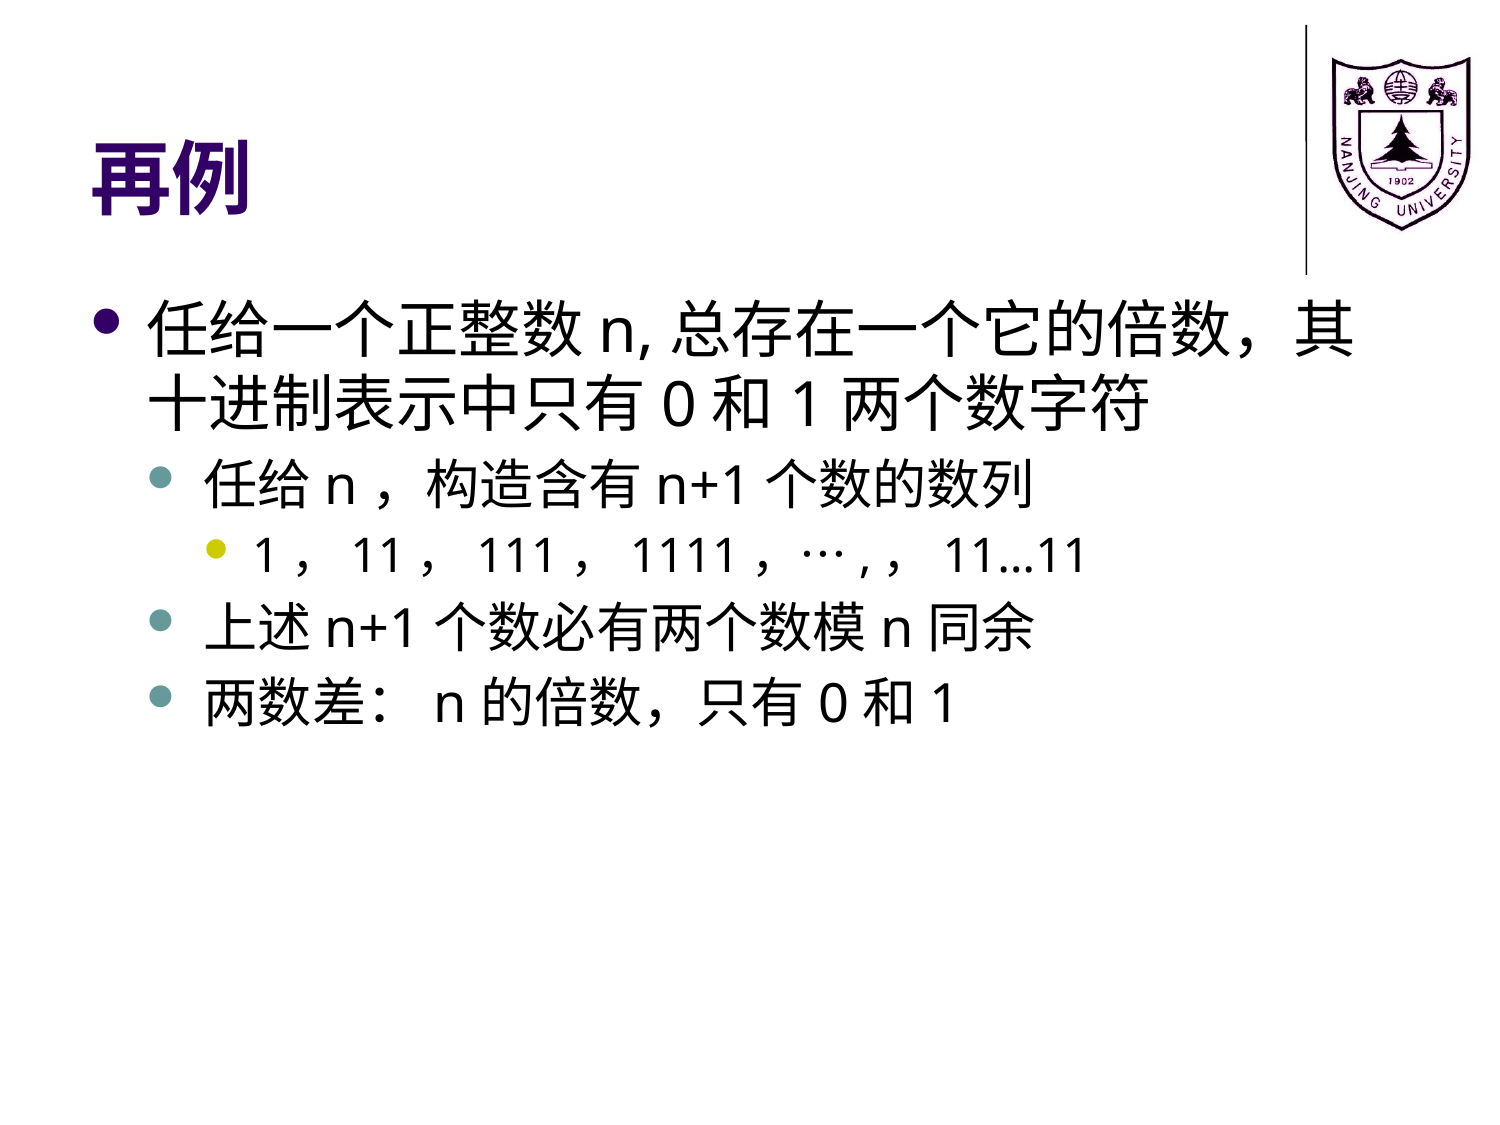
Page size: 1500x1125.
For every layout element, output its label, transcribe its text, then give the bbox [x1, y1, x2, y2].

title 再例 [75, 20, 1313, 233]
picture [1328, 51, 1481, 235]
list 任给一个正整数n,总存在一个它的倍数，其十进制表示中只有0和1两个数字符 任给n，构造含有n+1个数的数列 1，11，111，1111，…,，11…11 上述n+1个数必有两个数模n同余 两数差：n的倍数，只有0和1 [75, 282, 1425, 1006]
